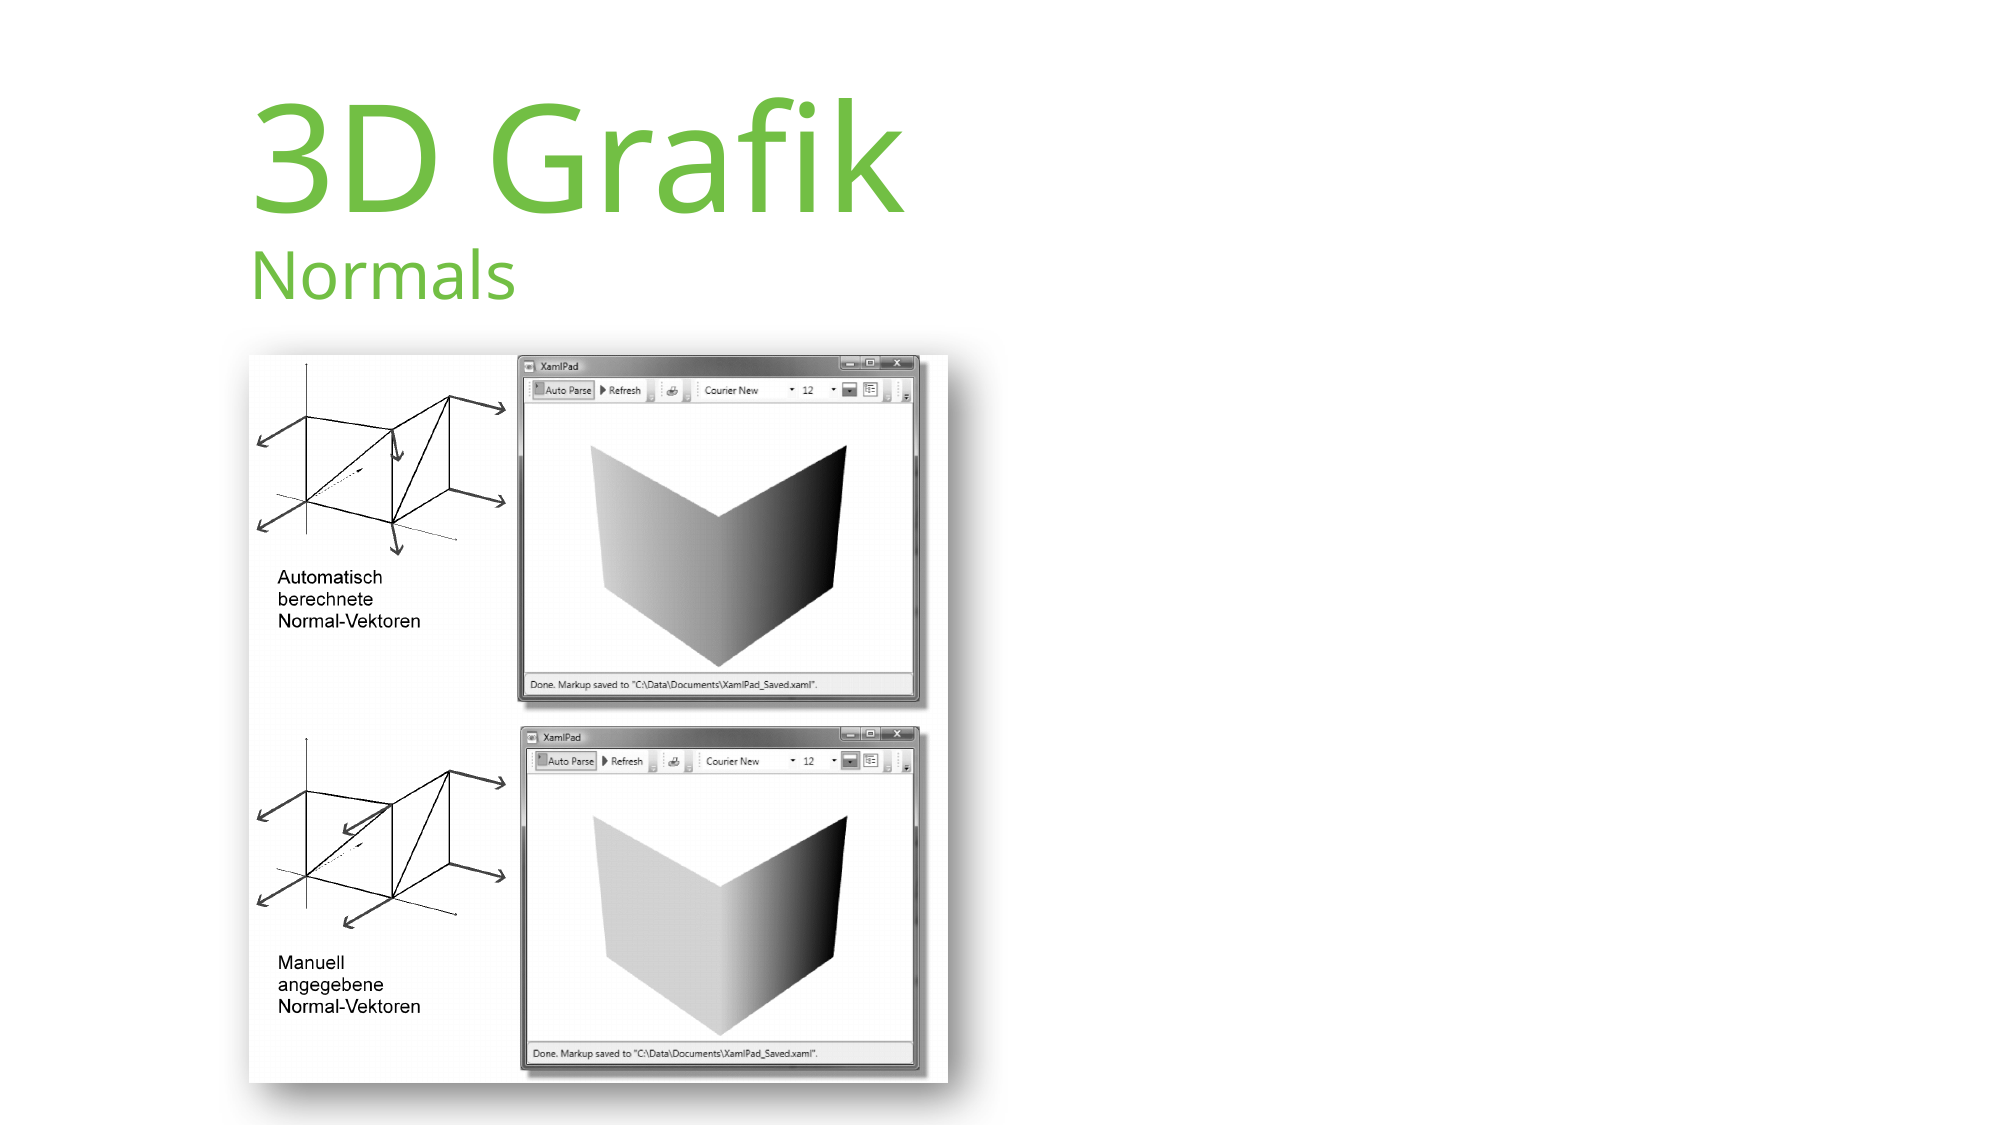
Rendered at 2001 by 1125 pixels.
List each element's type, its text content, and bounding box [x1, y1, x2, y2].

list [249, 355, 948, 1083]
title 3D Grafik [250, 78, 1945, 228]
list Normals [249, 233, 1945, 306]
